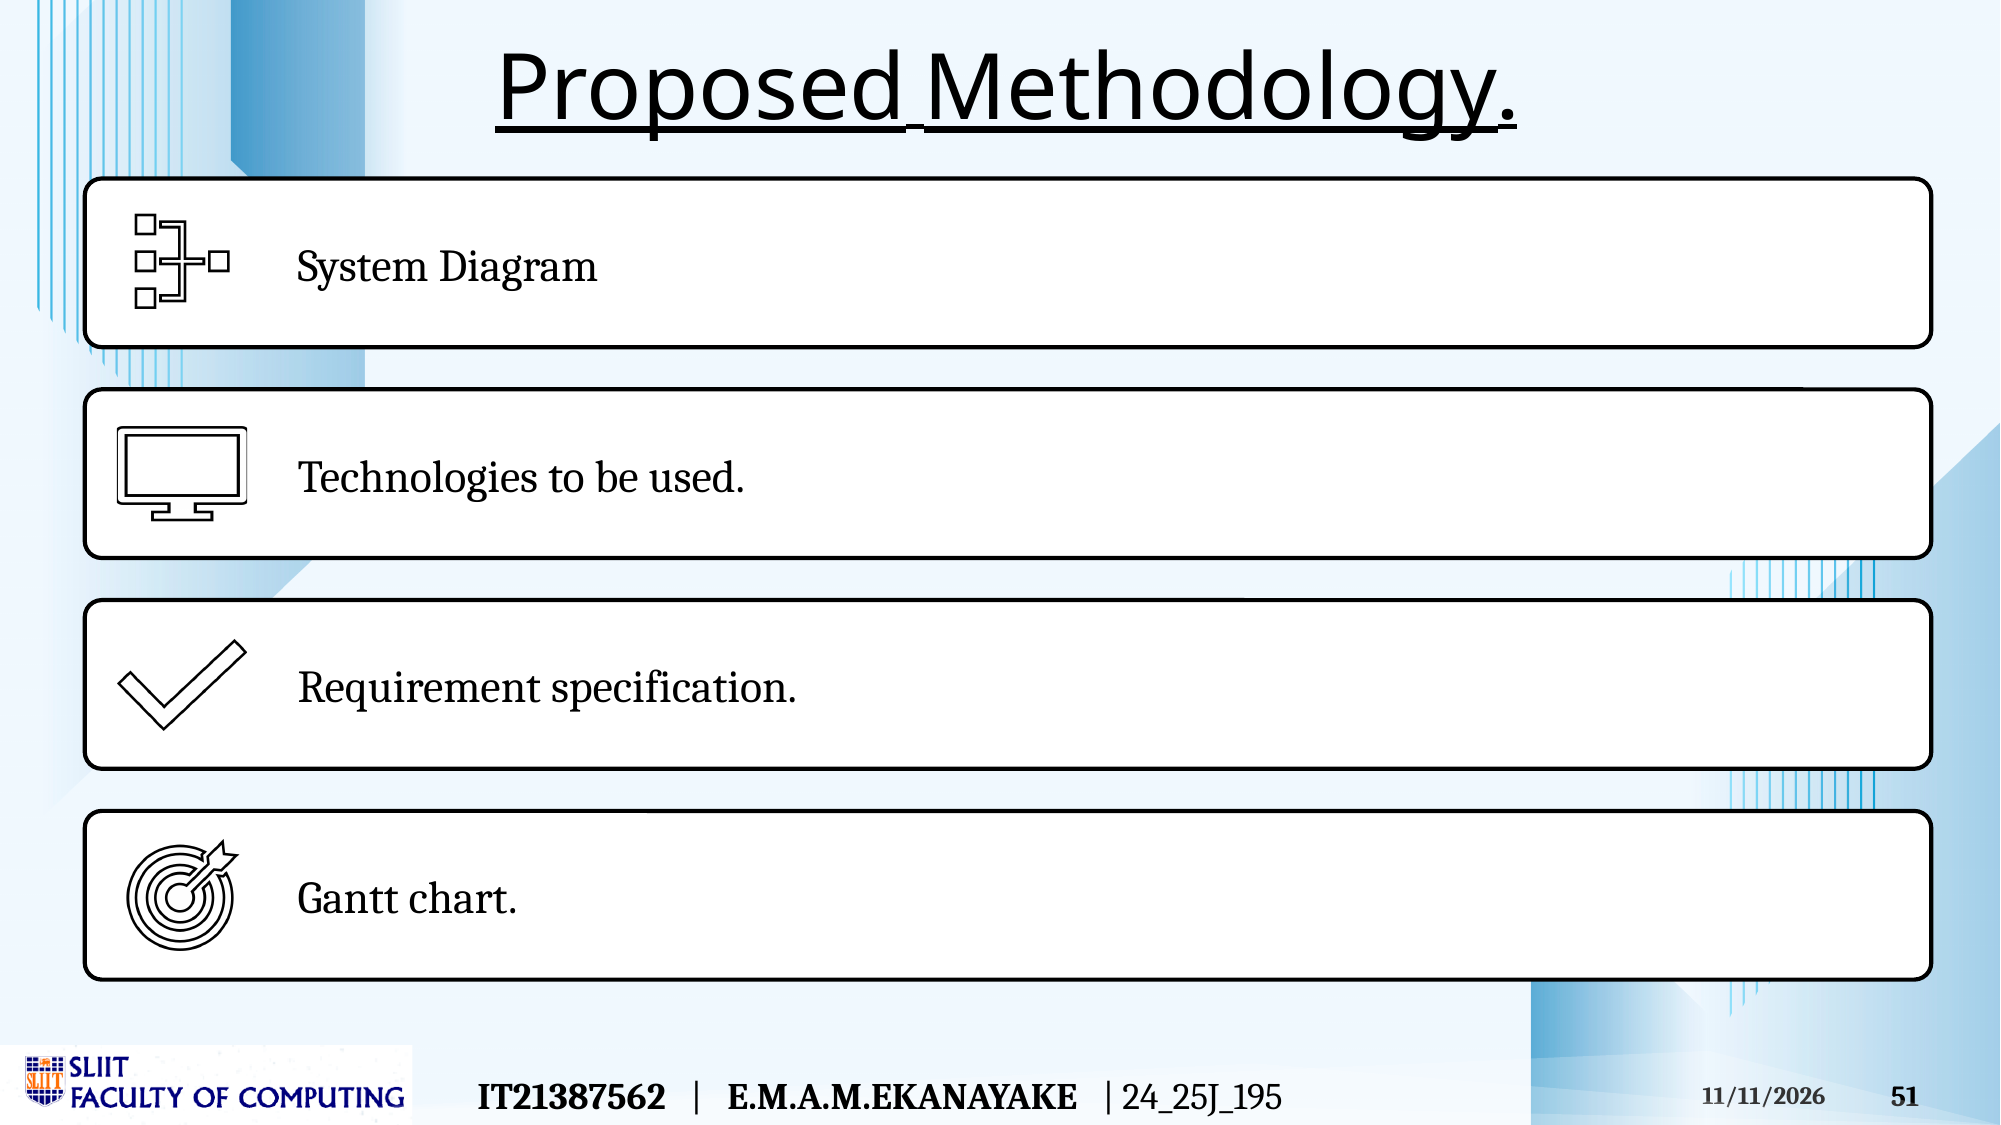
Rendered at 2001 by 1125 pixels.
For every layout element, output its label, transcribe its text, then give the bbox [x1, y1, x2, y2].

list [84, 178, 1932, 981]
text_box IT21387562 | E.M.A.M.EKANAYAKE | 24_25J_195 [462, 1064, 1463, 1125]
text_box [687, 15, 1572, 121]
picture [0, 0, 2000, 1124]
title Proposed Methodology. [62, 44, 1950, 225]
